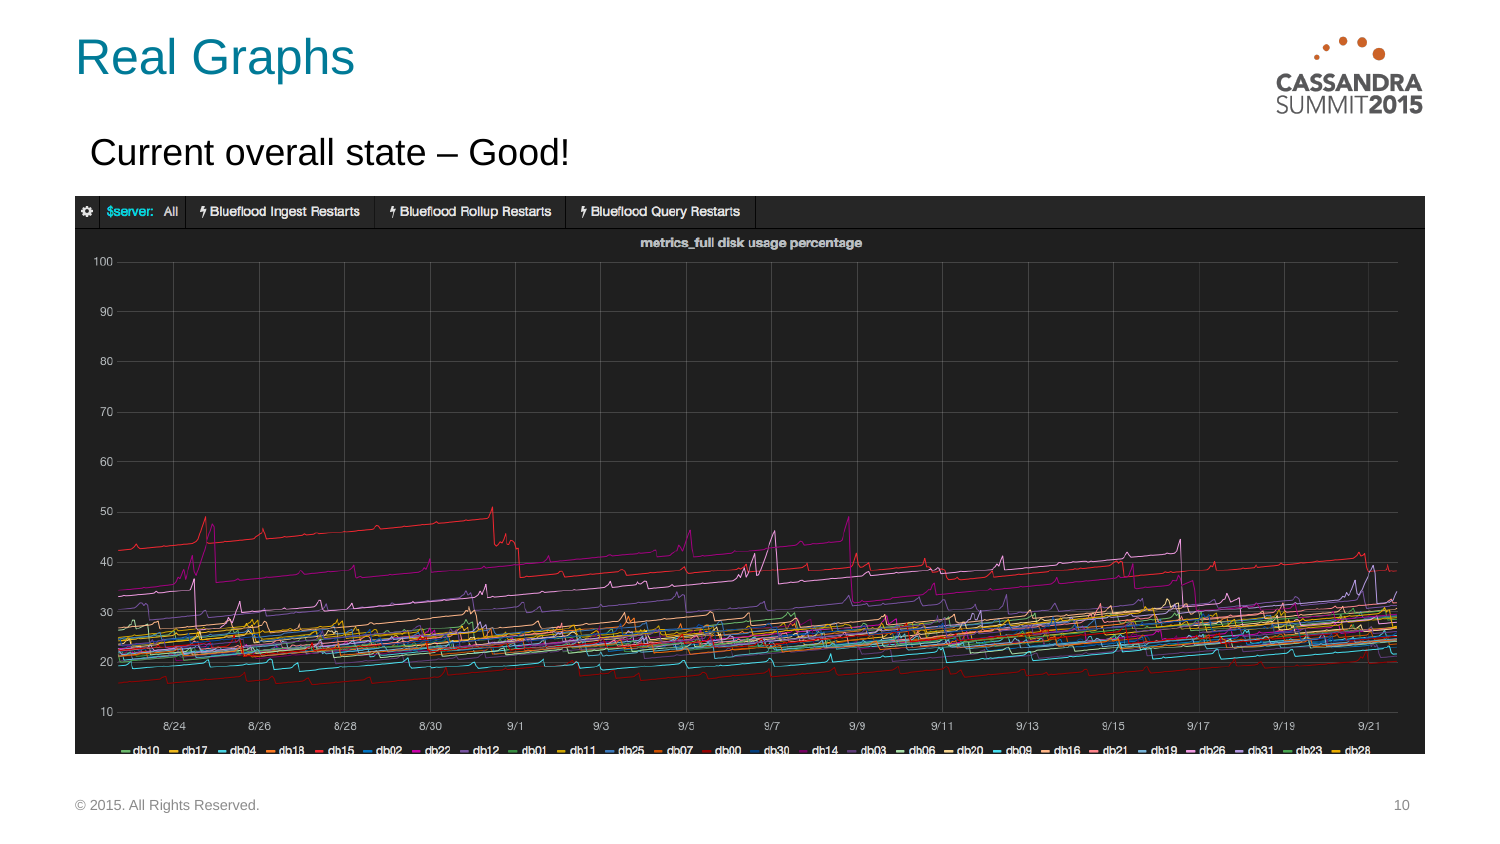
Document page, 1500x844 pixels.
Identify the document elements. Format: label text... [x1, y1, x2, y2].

footer © 2015. All Rights Reserved. [75, 782, 550, 827]
text_box Current overall state – Good! [74, 120, 813, 181]
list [74, 196, 1426, 754]
title Real Graphs [75, 24, 1236, 166]
slide_number 10 [1074, 782, 1425, 827]
picture [1273, 33, 1425, 116]
